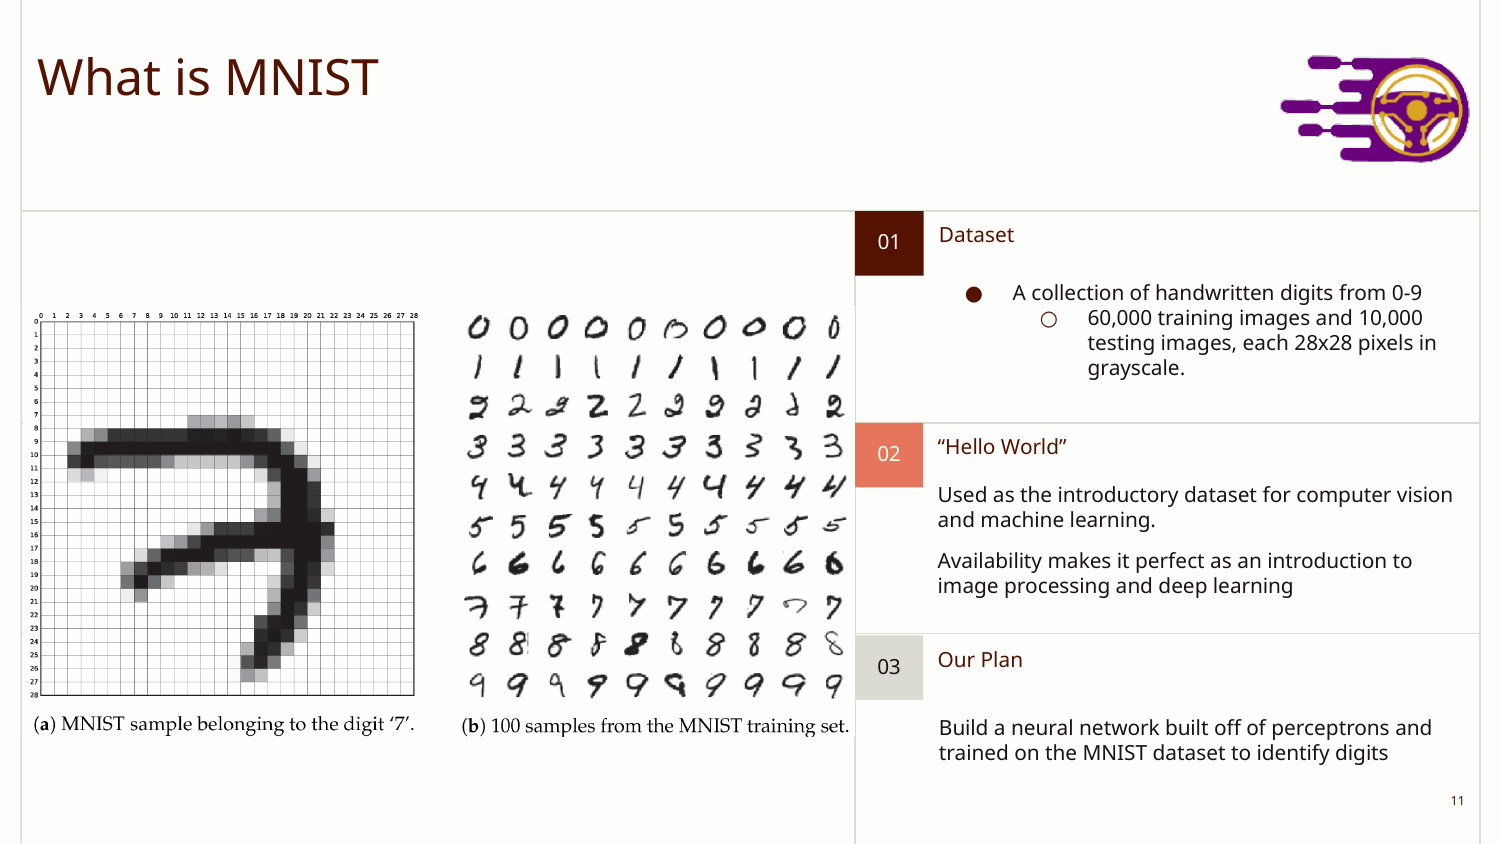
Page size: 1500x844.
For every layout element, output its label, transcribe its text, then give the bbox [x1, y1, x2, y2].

list A collection of handwritten digits from 0-9 60,000 training images and 10,000 testing images, each 28x28 pixels in grayscale. [922, 265, 1480, 421]
list Used as the introductory dataset for computer vision and machine learning. Availability makes it perfect as an introduction to image processing and deep learning [922, 477, 1480, 633]
picture [22, 299, 856, 737]
title What is MNIST [22, 37, 1086, 209]
subtitle 02 [860, 432, 924, 488]
subtitle 03 [860, 642, 924, 700]
subtitle Our Plan [924, 634, 1500, 691]
subtitle Dataset [924, 209, 1500, 265]
list Build a neural network built off of perceptrons and trained on the MNIST dataset to identify digits [923, 699, 1481, 844]
subtitle 01 [859, 220, 924, 276]
subtitle “Hello World” [922, 421, 1500, 477]
picture [1271, 2, 1481, 212]
